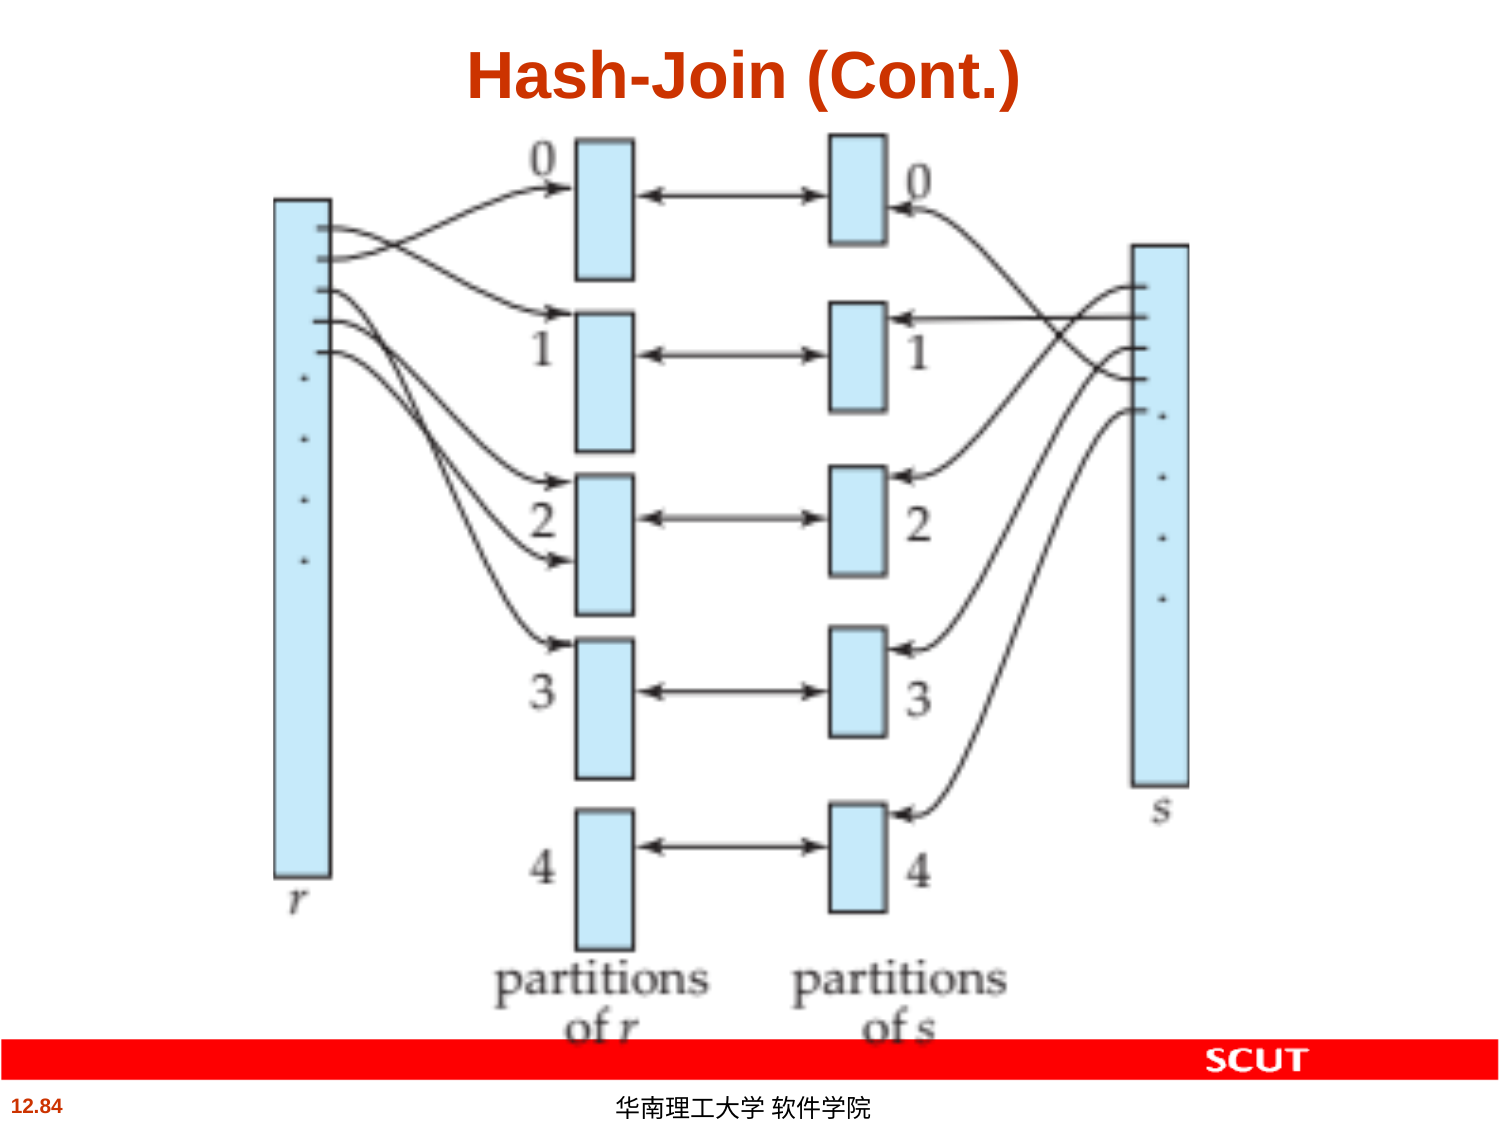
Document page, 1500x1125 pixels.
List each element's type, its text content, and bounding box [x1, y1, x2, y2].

picture [0, 131, 1500, 1083]
title Hash-Join (Cont.) [37, 18, 1452, 120]
